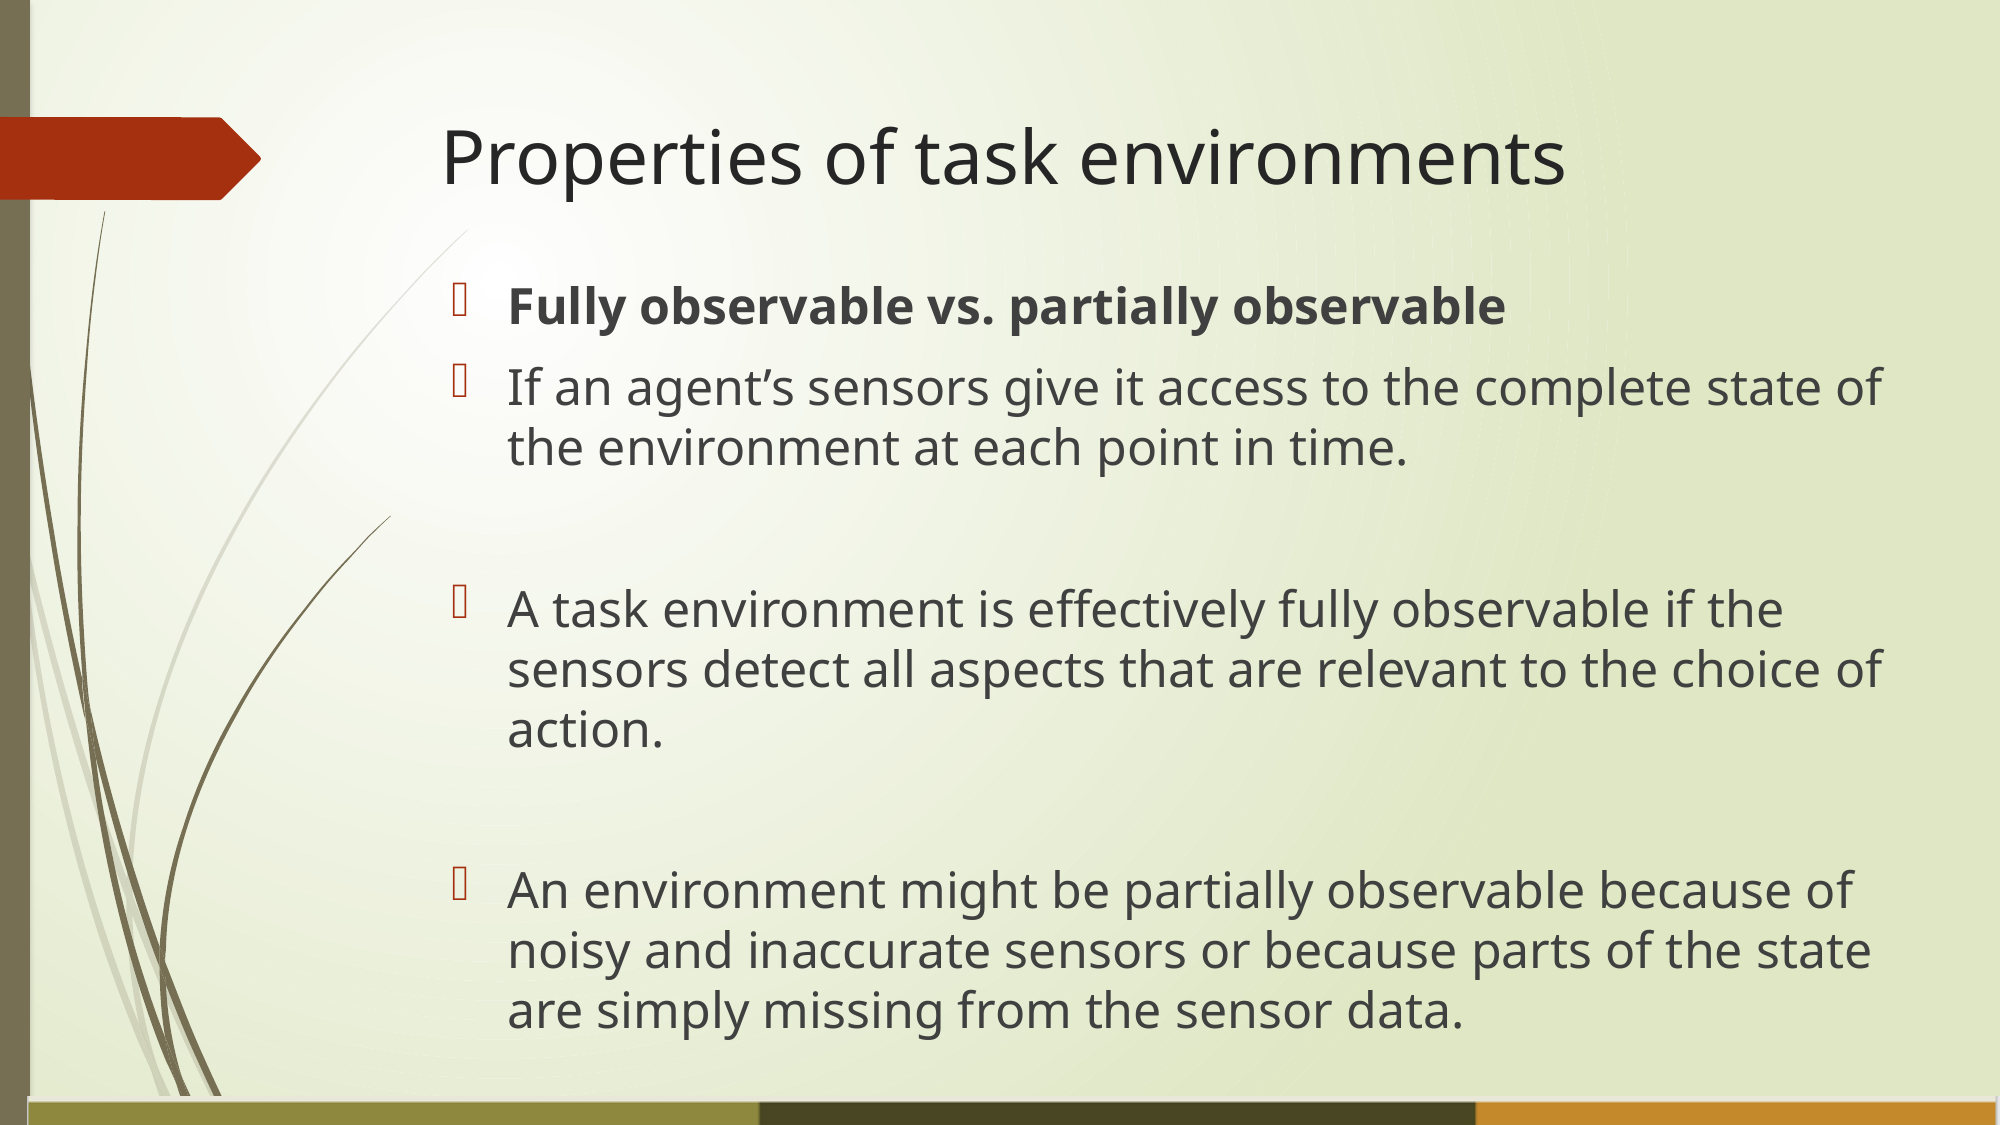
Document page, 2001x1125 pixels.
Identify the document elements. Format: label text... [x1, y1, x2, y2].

picture [27, 1096, 2000, 1125]
list Fully observable vs. partially observable If an agent’s sensors give it access to the complete state of the environment at each point in time. A task environment is effectively fully observable if the sensors detect all aspects that are relevant to the choice of action. An environment might be partially observable because of noisy and inaccurate sensors or because parts of the state are simply missing from the sensor data. [436, 267, 1925, 1071]
title Properties of task environments [425, 102, 1888, 313]
